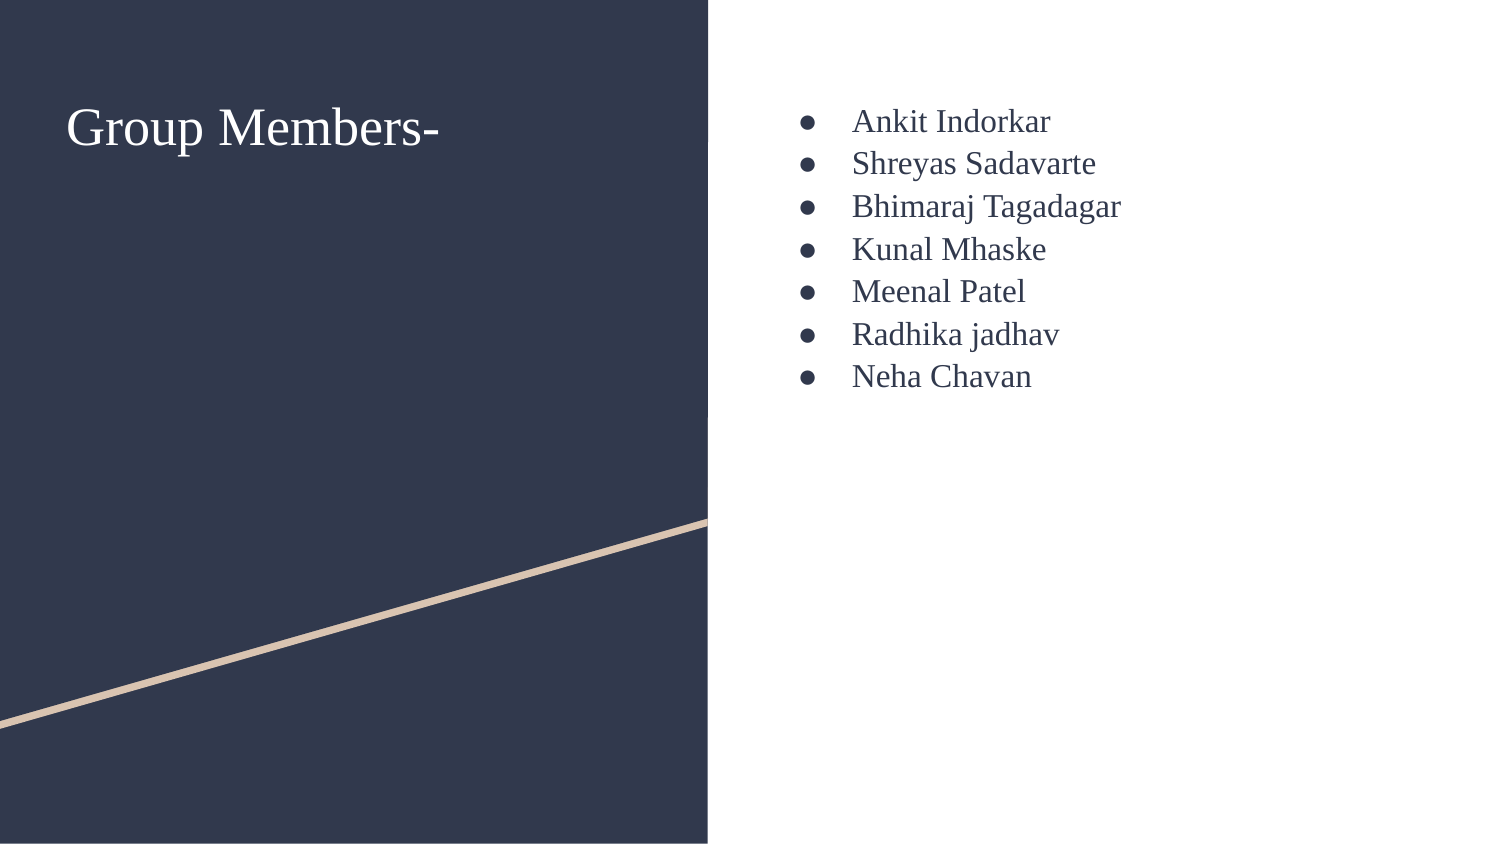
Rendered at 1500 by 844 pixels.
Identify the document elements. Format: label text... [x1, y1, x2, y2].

list Ankit Indorkar Shreyas Sadavarte Bhimaraj Tagadagar Kunal Mhaske Meenal Patel Radhika jadhav Neha Chavan [761, 82, 1446, 755]
title Group Members- [51, 82, 660, 494]
